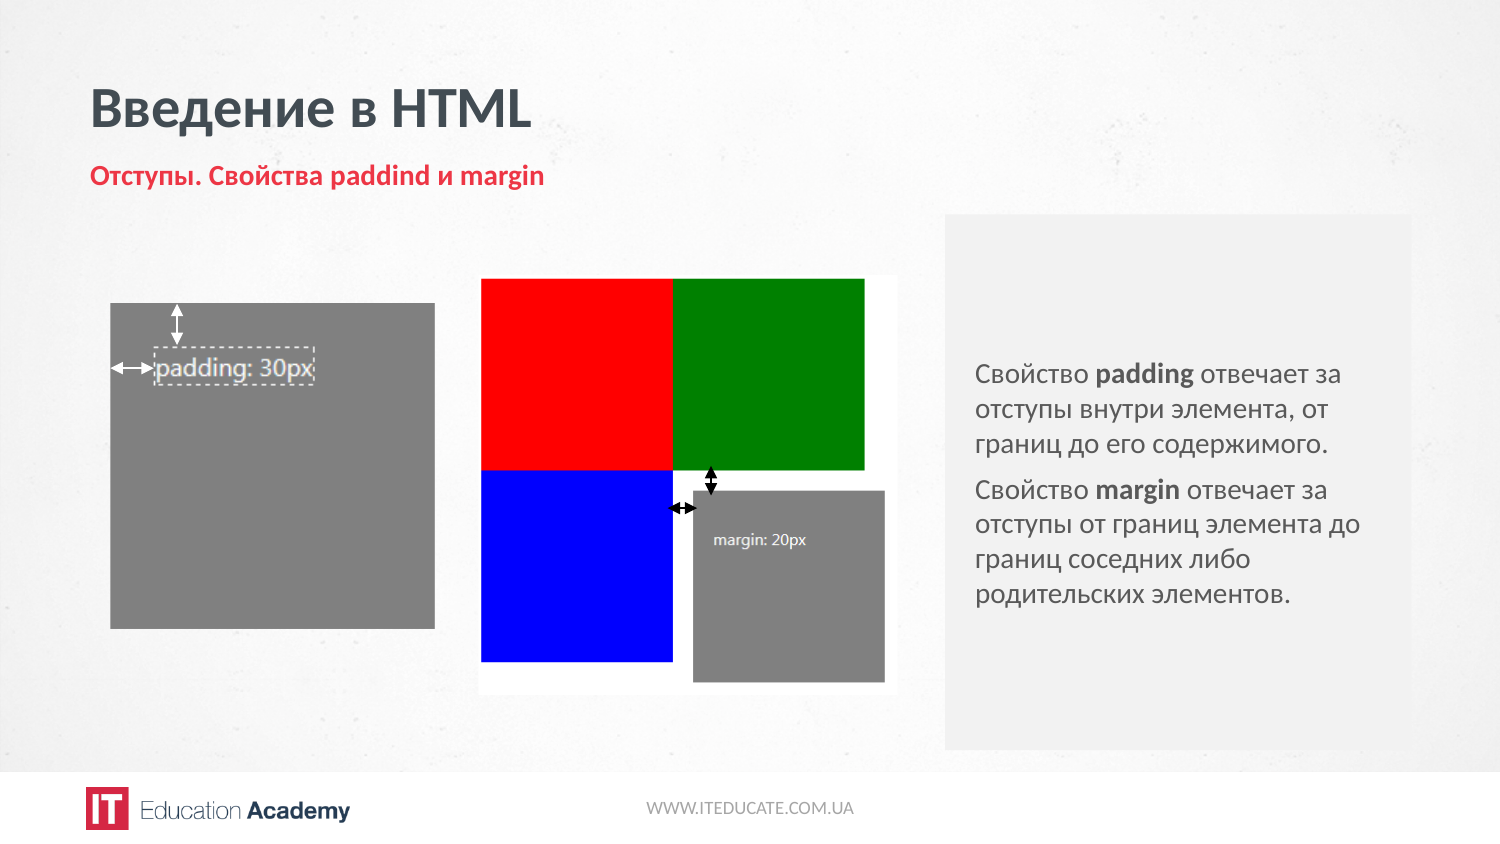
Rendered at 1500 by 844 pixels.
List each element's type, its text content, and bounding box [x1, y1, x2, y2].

text_box Свойство padding отвечает за отступы внутри элемента, от границ до его содержимого. Свойство margin отвечает за отступы от границ элемента до границ соседних либо родительских элементов. [945, 214, 1412, 751]
title Введение в HTML [74, 34, 1426, 148]
picture [0, 0, 1500, 772]
footer WWW.ITEDUCATE.COM.UA [512, 784, 988, 830]
picture [85, 787, 350, 830]
list Отступы. Свойства paddind и margin [74, 148, 1442, 210]
